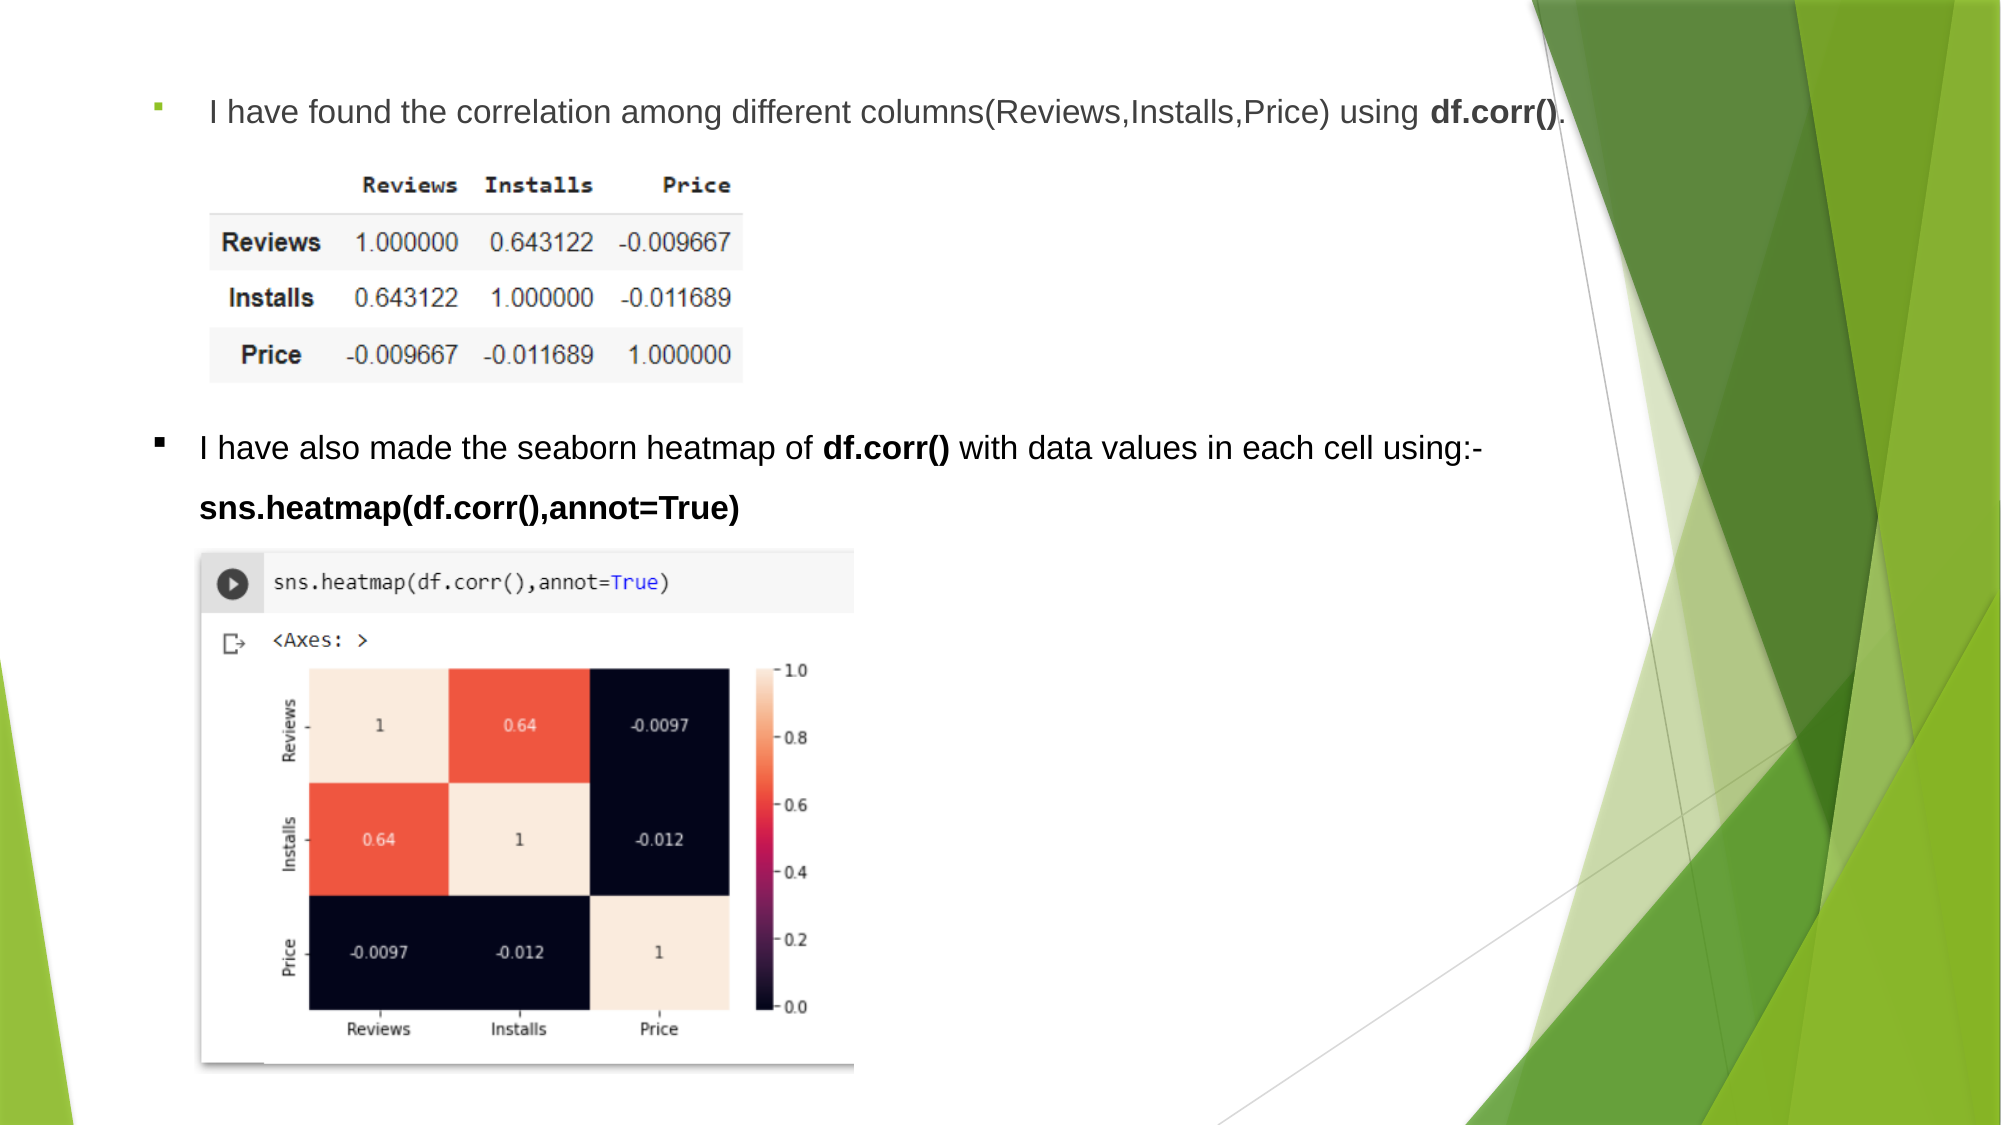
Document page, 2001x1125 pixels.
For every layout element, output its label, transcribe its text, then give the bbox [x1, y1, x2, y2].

picture [193, 547, 854, 1075]
picture [193, 158, 760, 400]
text_box I have also made the seaborn heatmap of df.corr() with data values in each cell using:- sns.heatmap(df.corr(),annot=True) [137, 399, 1813, 534]
list I have found the correlation among different columns(Reviews,Installs,Price) using df.corr(). [137, 62, 1863, 400]
